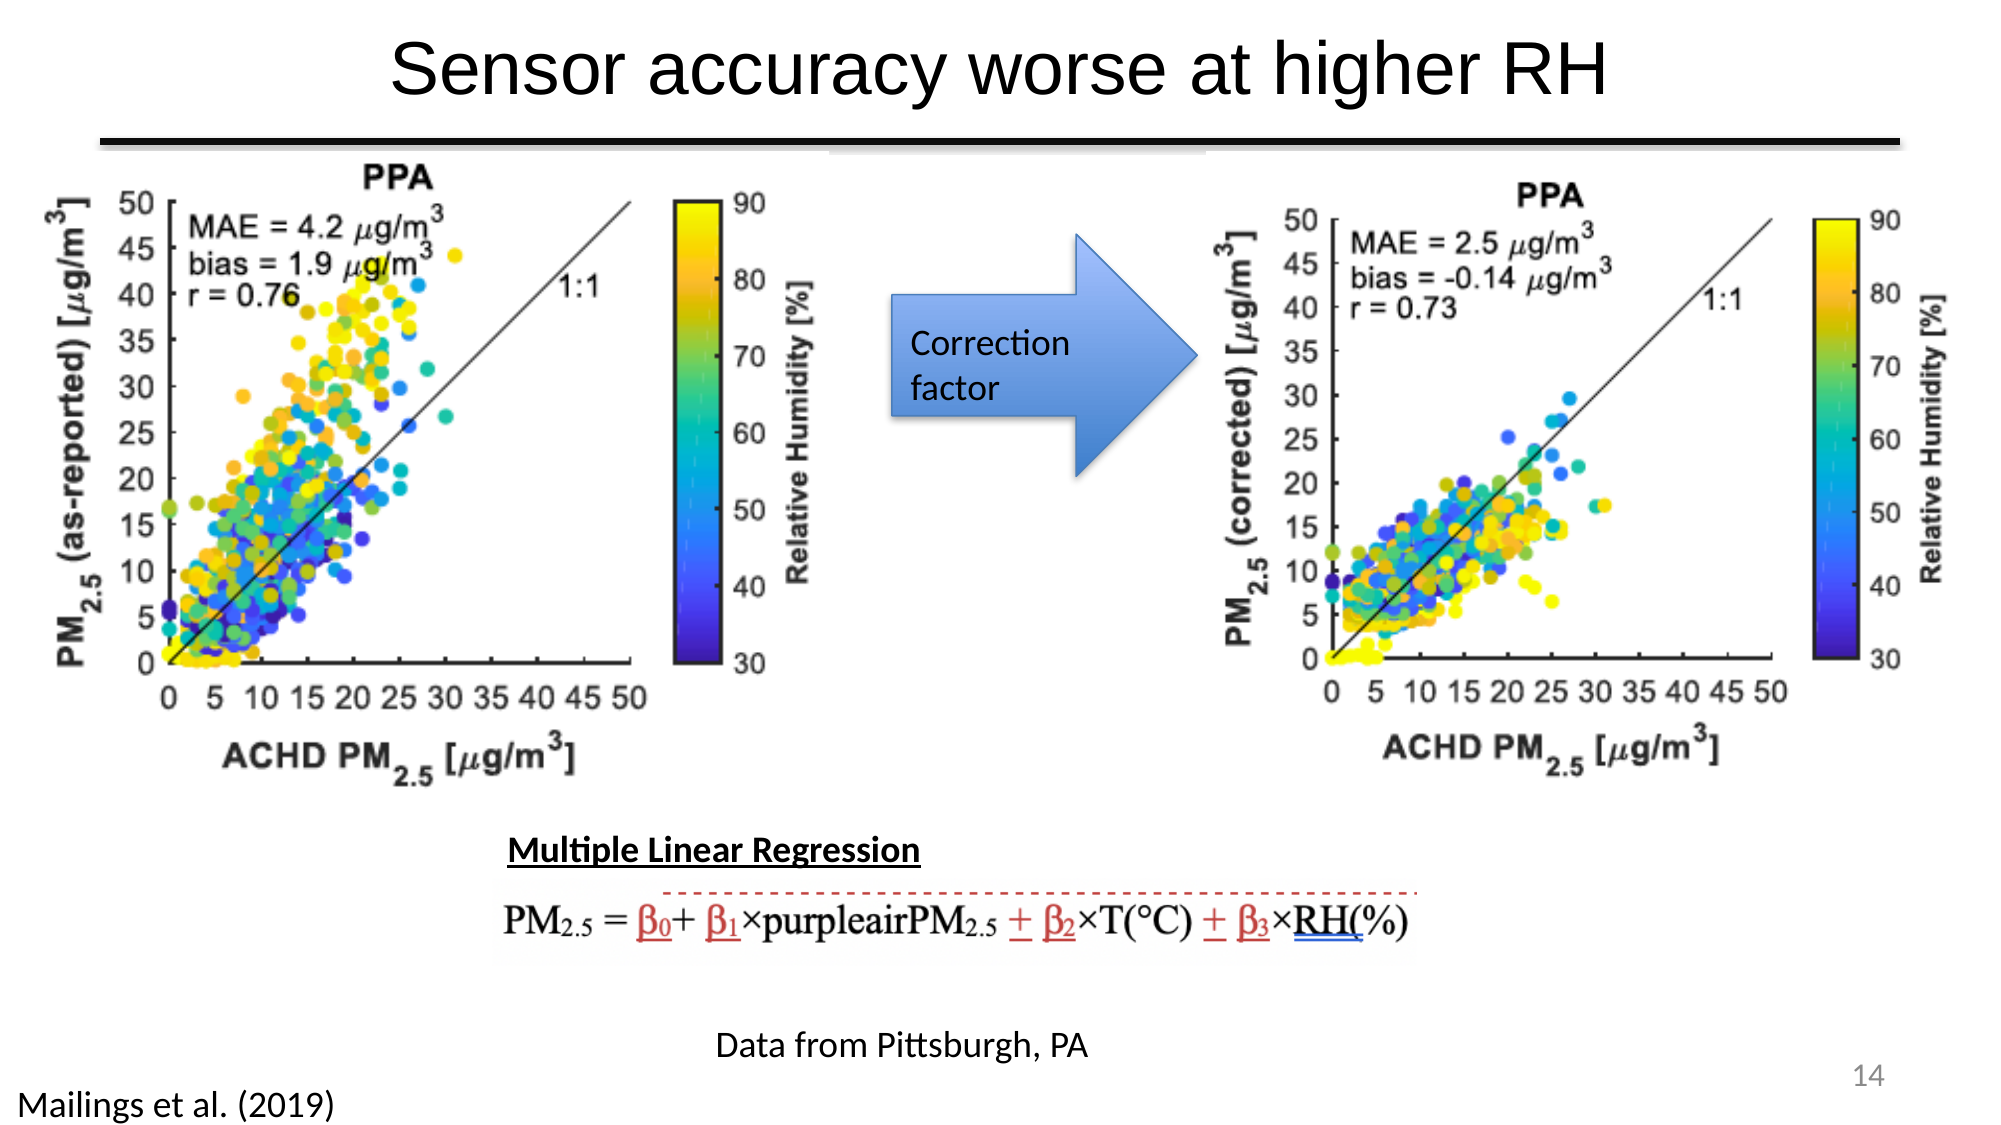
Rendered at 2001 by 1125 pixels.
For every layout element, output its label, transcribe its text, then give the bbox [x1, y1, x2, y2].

title Sensor accuracy worse at higher RH [99, 3, 1900, 125]
text_box [891, 233, 1154, 478]
picture [18, 151, 830, 793]
text_box [1194, 350, 1198, 360]
slide_number 14 [1433, 1042, 1900, 1103]
picture [492, 878, 1417, 966]
picture [1206, 151, 1982, 808]
text_box Mailings et al. (2019) [2, 1072, 351, 1125]
text_box Data from Pittsburgh, PA [700, 1012, 1299, 1073]
text_box Correction factor [895, 310, 1194, 416]
text_box Multiple Linear Regression [492, 817, 1376, 877]
